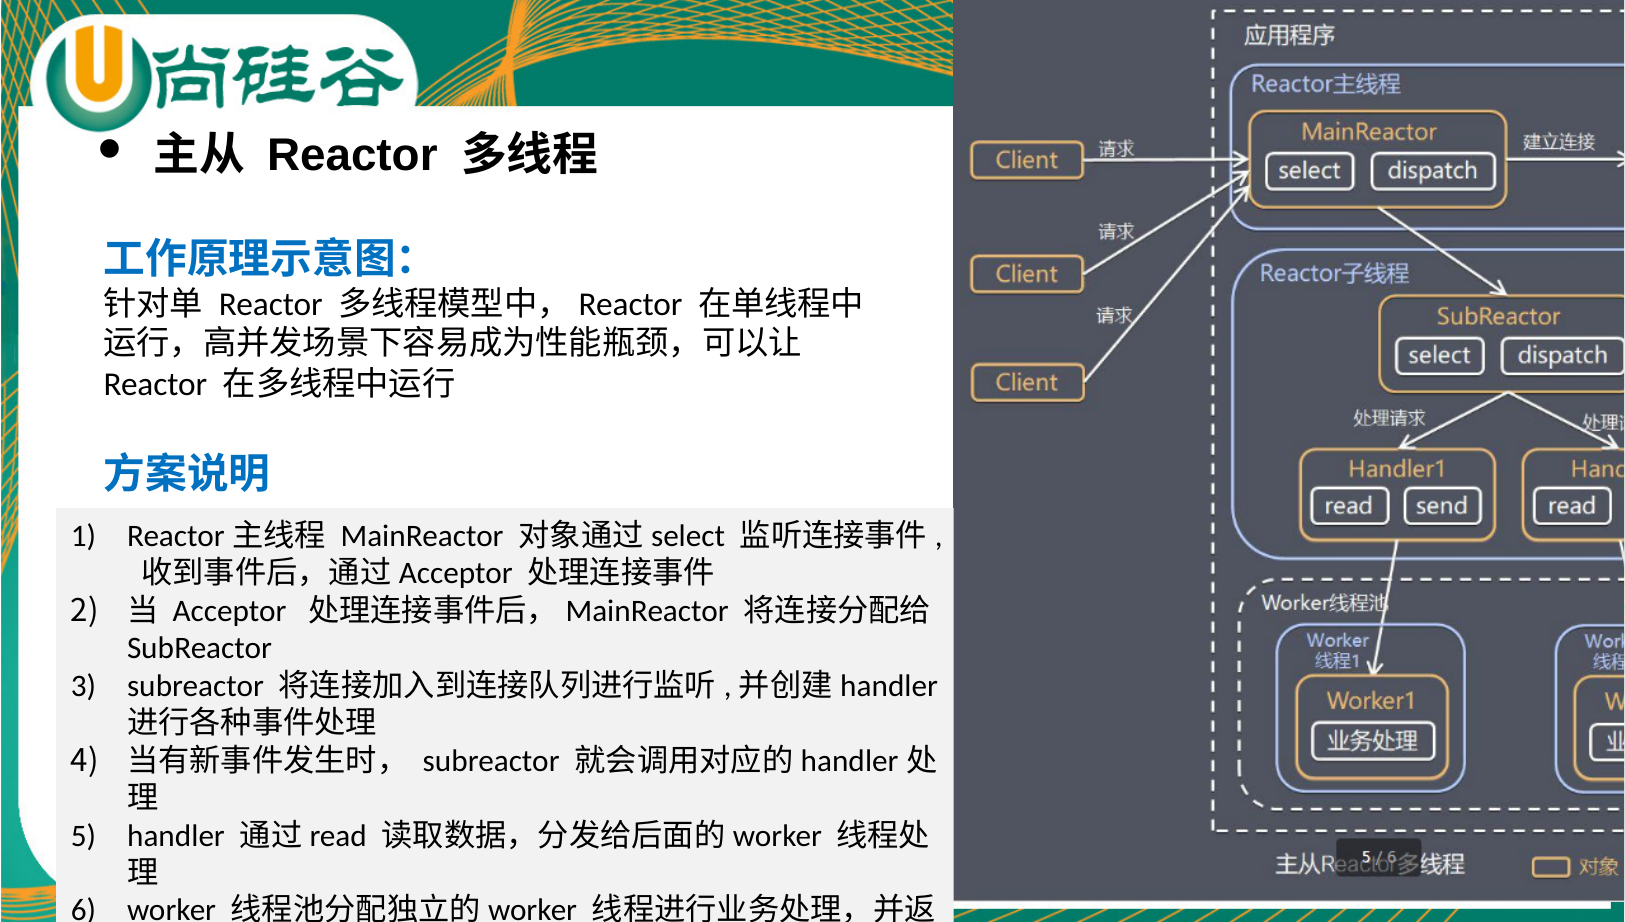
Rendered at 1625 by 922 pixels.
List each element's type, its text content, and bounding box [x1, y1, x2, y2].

text_box Reactor主线程 MainReactor 对象通过select 监听连接事件, 收到事件后，通过Acceptor 处理连接事件 当 Acceptor 处理连接事件后，MainReactor 将连接分配给SubReactor subreactor 将连接加入到连接队列进行监听,并创建handler进行各种事件处理 当有新事件发生时， subreactor 就会调用对应的handler处理 handler 通过read 读取数据，分发给后面的worker 线程处理 worker 线程池分配独立的worker 线程进行业务处理，并返回结果 handler 收到响应的结果后，再通过send 将结果返回给client Reactor 主线程可以对应多个Reactor 子线程, 即MainRecator 可以关联多个SubReactor [56, 507, 954, 922]
picture [0, 0, 1625, 922]
text_box 主从 Reactor 多线程 [82, 123, 948, 188]
text_box 工作原理示意图： 针对单 Reactor 多线程模型中，Reactor 在单线程中运行，高并发场景下容易成为性能瓶颈，可以让 Reactor 在多线程中运行 方案说明 [88, 224, 883, 507]
